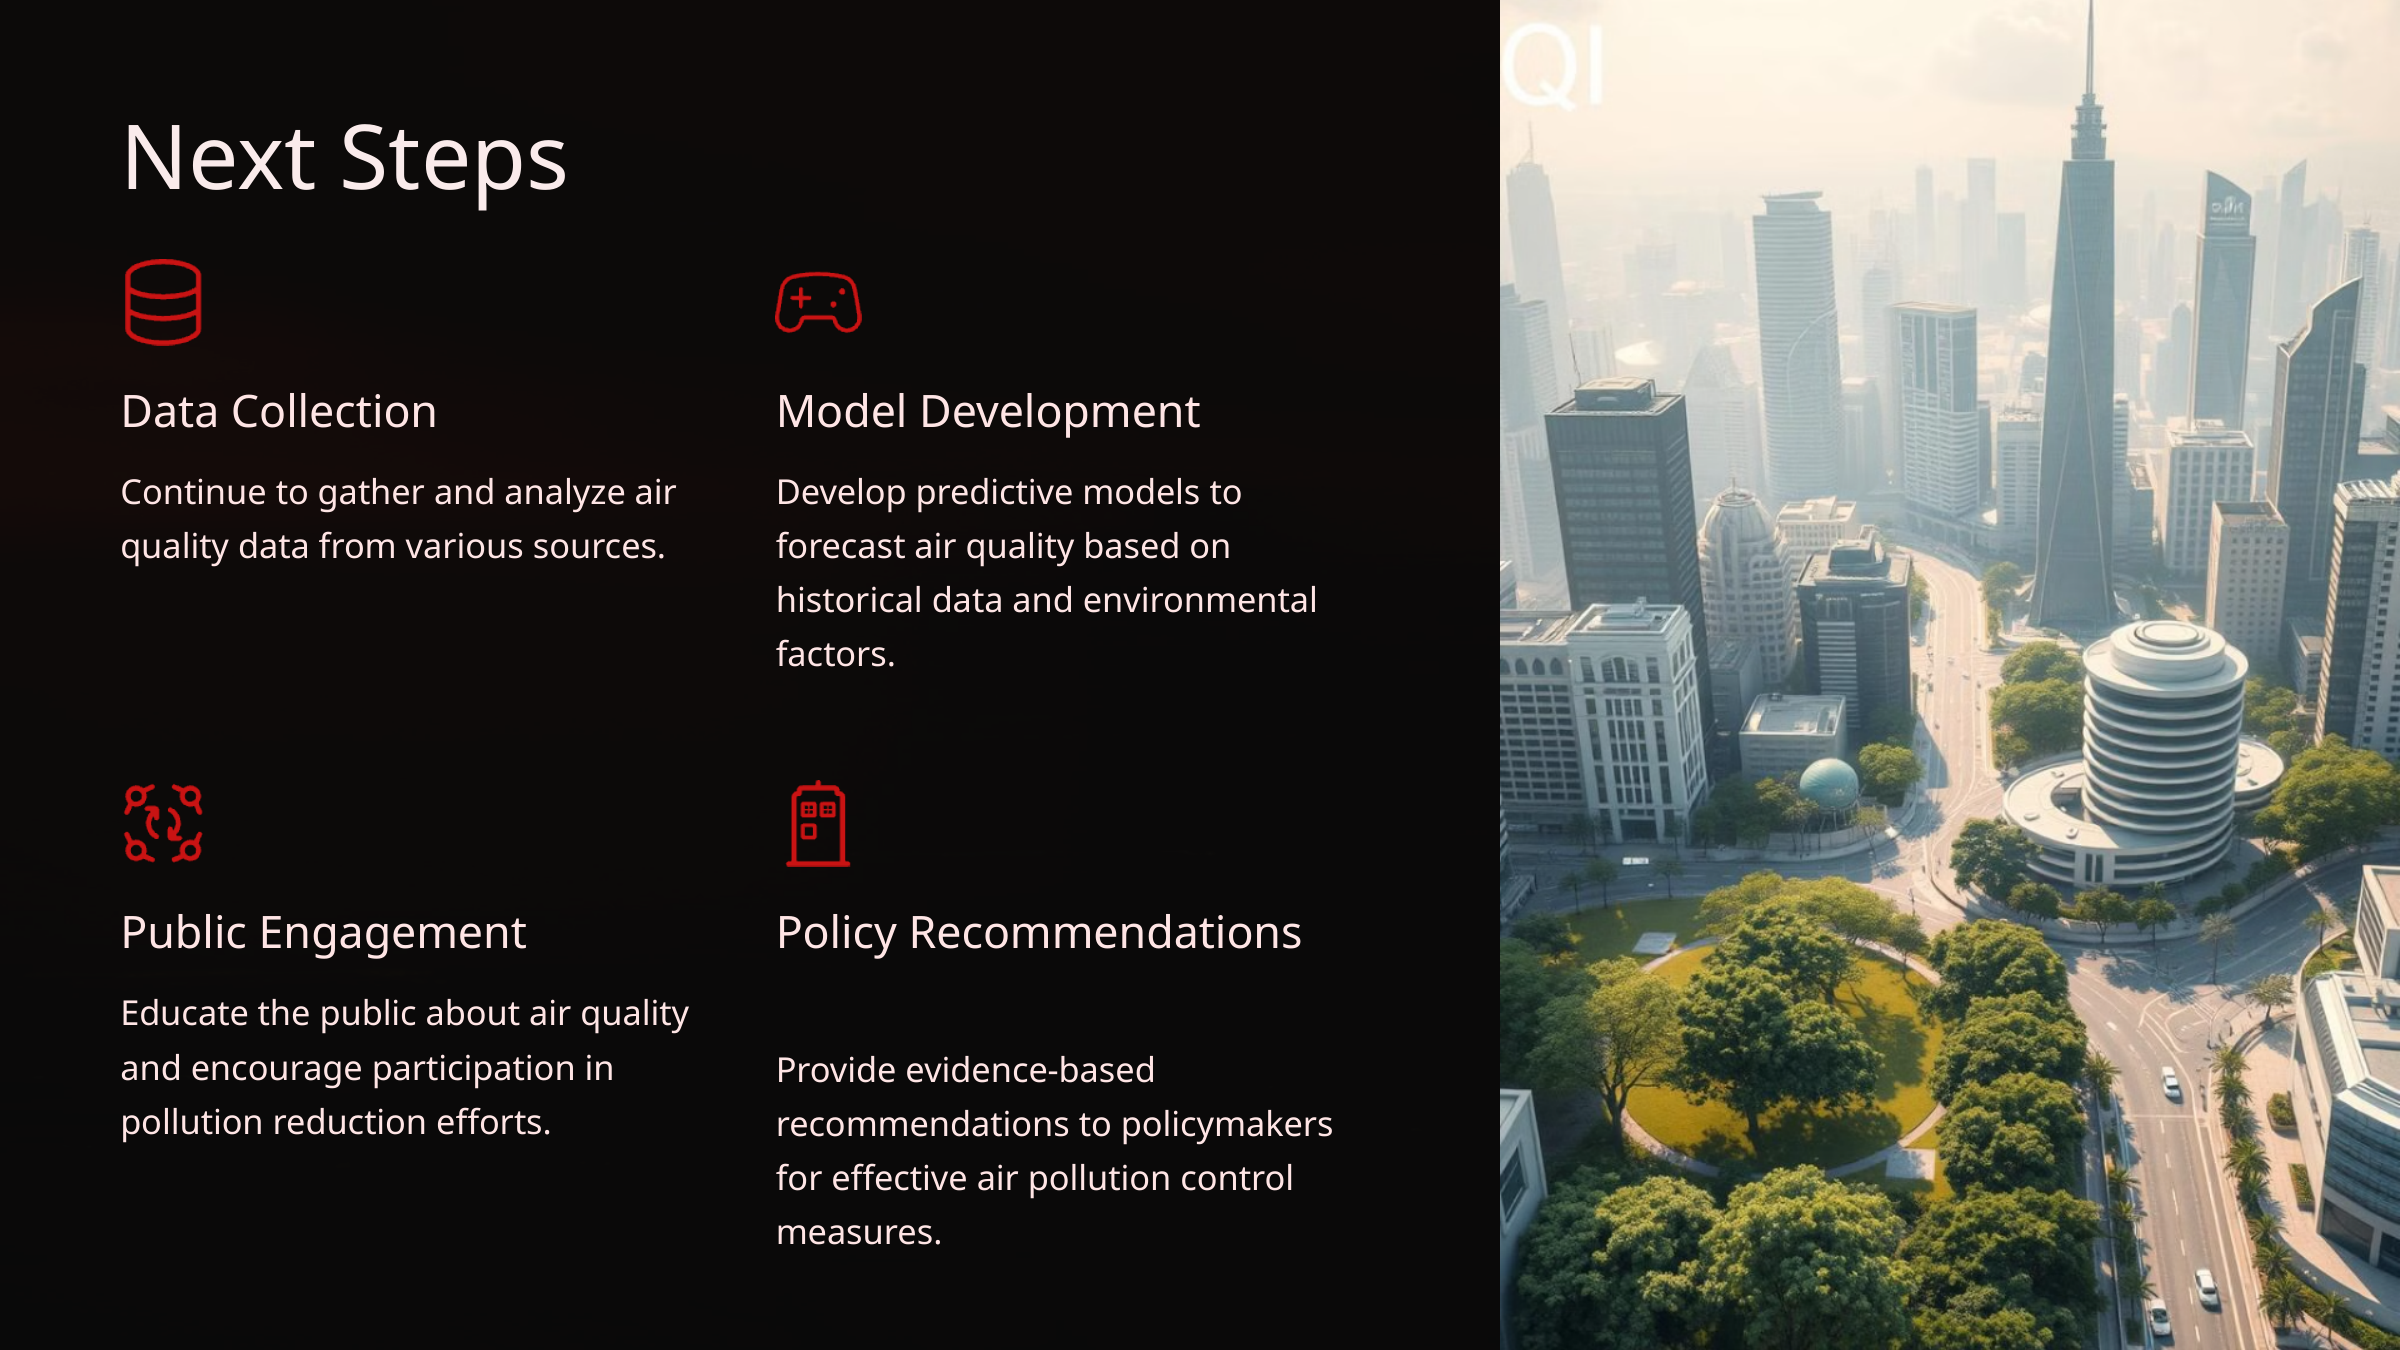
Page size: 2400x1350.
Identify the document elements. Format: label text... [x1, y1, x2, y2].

text_box Policy Recommendations [775, 901, 1380, 1015]
text_box Model Development [775, 379, 1300, 437]
picture [775, 780, 862, 867]
picture [120, 780, 207, 867]
text_box Data Collection [120, 379, 574, 437]
text_box Develop predictive models to forecast air quality based on historical data and environmental factors. [775, 457, 1380, 678]
text_box Continue to gather and analyze air quality data from various sources. [120, 457, 725, 568]
text_box Next Steps [120, 94, 1027, 208]
picture [1499, 0, 2400, 1350]
picture [775, 259, 862, 346]
text_box Provide evidence-based recommendations to policymakers for effective air pollution control measures. [775, 1035, 1380, 1256]
picture [120, 259, 207, 346]
text_box Educate the public about air quality and encourage participation in pollution reduction efforts. [120, 978, 725, 1144]
text_box Public Engagement [120, 901, 639, 958]
